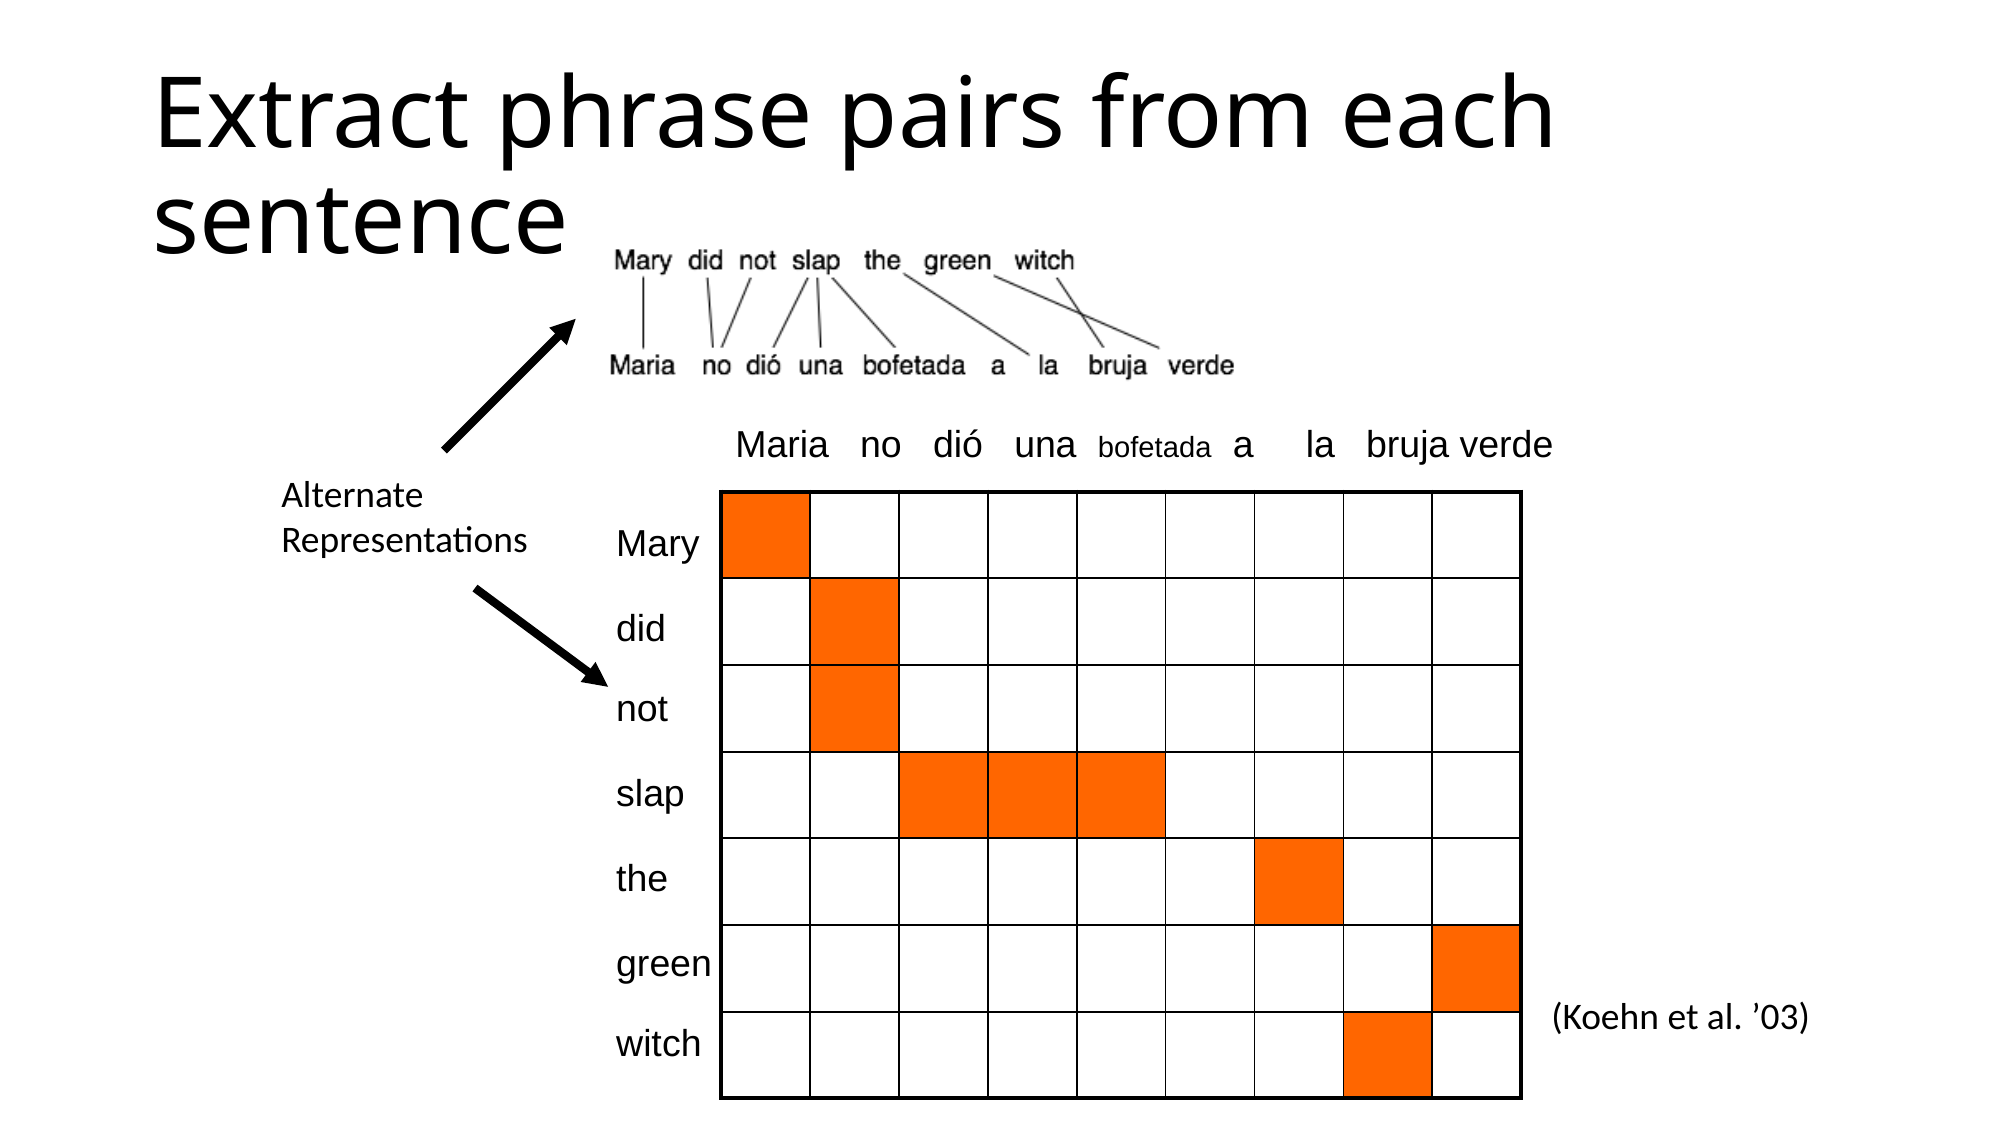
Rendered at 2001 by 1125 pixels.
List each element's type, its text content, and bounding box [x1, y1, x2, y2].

text_box [443, 318, 576, 451]
table_header [723, 494, 809, 577]
table_header [989, 494, 1076, 577]
title Extract phrase pairs from each sentence [137, 59, 1863, 278]
table_cell [1255, 839, 1343, 924]
text_box Alternate Representations [275, 464, 535, 566]
table_cell [900, 839, 987, 924]
text_box Maria no dió una bofetada a la bruja verde [727, 412, 1562, 473]
table_cell [1344, 1013, 1431, 1096]
picture [608, 243, 1239, 383]
text_box [474, 587, 608, 687]
text_box Mary did not slap the green witch [608, 511, 720, 1071]
table_cell [989, 1013, 1076, 1096]
table_cell [1433, 666, 1519, 751]
table_cell [1166, 579, 1254, 664]
table_cell [1433, 579, 1519, 664]
table_cell [1433, 839, 1519, 924]
table_cell [1166, 926, 1254, 1011]
table_cell [989, 666, 1076, 751]
table_header [1433, 494, 1519, 577]
table_header [900, 494, 987, 577]
table_cell [1255, 753, 1343, 837]
table_cell [900, 753, 987, 837]
table_cell [1344, 926, 1431, 1011]
table_cell [811, 666, 898, 751]
table_cell [989, 579, 1076, 664]
table_cell [1433, 1013, 1519, 1096]
table_cell [1344, 666, 1431, 751]
table_cell [1166, 839, 1254, 924]
table_cell [1255, 926, 1343, 1011]
table_cell [723, 753, 809, 837]
table_cell [1344, 579, 1431, 664]
table_cell [900, 666, 987, 751]
table_cell [1255, 666, 1343, 751]
table_header [811, 494, 898, 577]
table_cell [1255, 1013, 1343, 1096]
table_cell [1078, 1013, 1165, 1096]
table_cell [723, 1013, 809, 1096]
table_cell [1344, 839, 1431, 924]
table_header [1255, 494, 1343, 577]
table_cell [900, 1013, 987, 1096]
table_cell [1078, 926, 1165, 1011]
table_cell [1255, 579, 1343, 664]
table_cell [989, 753, 1076, 837]
table_cell [811, 753, 898, 837]
table_cell [900, 926, 987, 1011]
text_box (Koehn et al. ’03) [1545, 986, 1817, 1043]
table_cell [1078, 579, 1165, 664]
table_cell [723, 926, 809, 1011]
table_cell [811, 1013, 898, 1096]
table_header [1166, 494, 1254, 577]
table_cell [900, 579, 987, 664]
table_cell [1078, 753, 1165, 837]
table_cell [1078, 666, 1165, 751]
table_cell [723, 839, 809, 924]
table_cell [811, 926, 898, 1011]
table_cell [1166, 1013, 1254, 1096]
table_header [1078, 494, 1165, 577]
table_cell [723, 666, 809, 751]
table_cell [811, 579, 898, 664]
table_cell [723, 579, 809, 664]
table_cell [1166, 753, 1254, 837]
table_cell [811, 839, 898, 924]
table_cell [1433, 926, 1519, 1011]
table_cell [1344, 753, 1431, 837]
table_cell [989, 926, 1076, 1011]
table_cell [1166, 666, 1254, 751]
table_cell [1433, 753, 1519, 837]
table_cell [1078, 839, 1165, 924]
table_cell [989, 839, 1076, 924]
table_header [1344, 494, 1431, 577]
